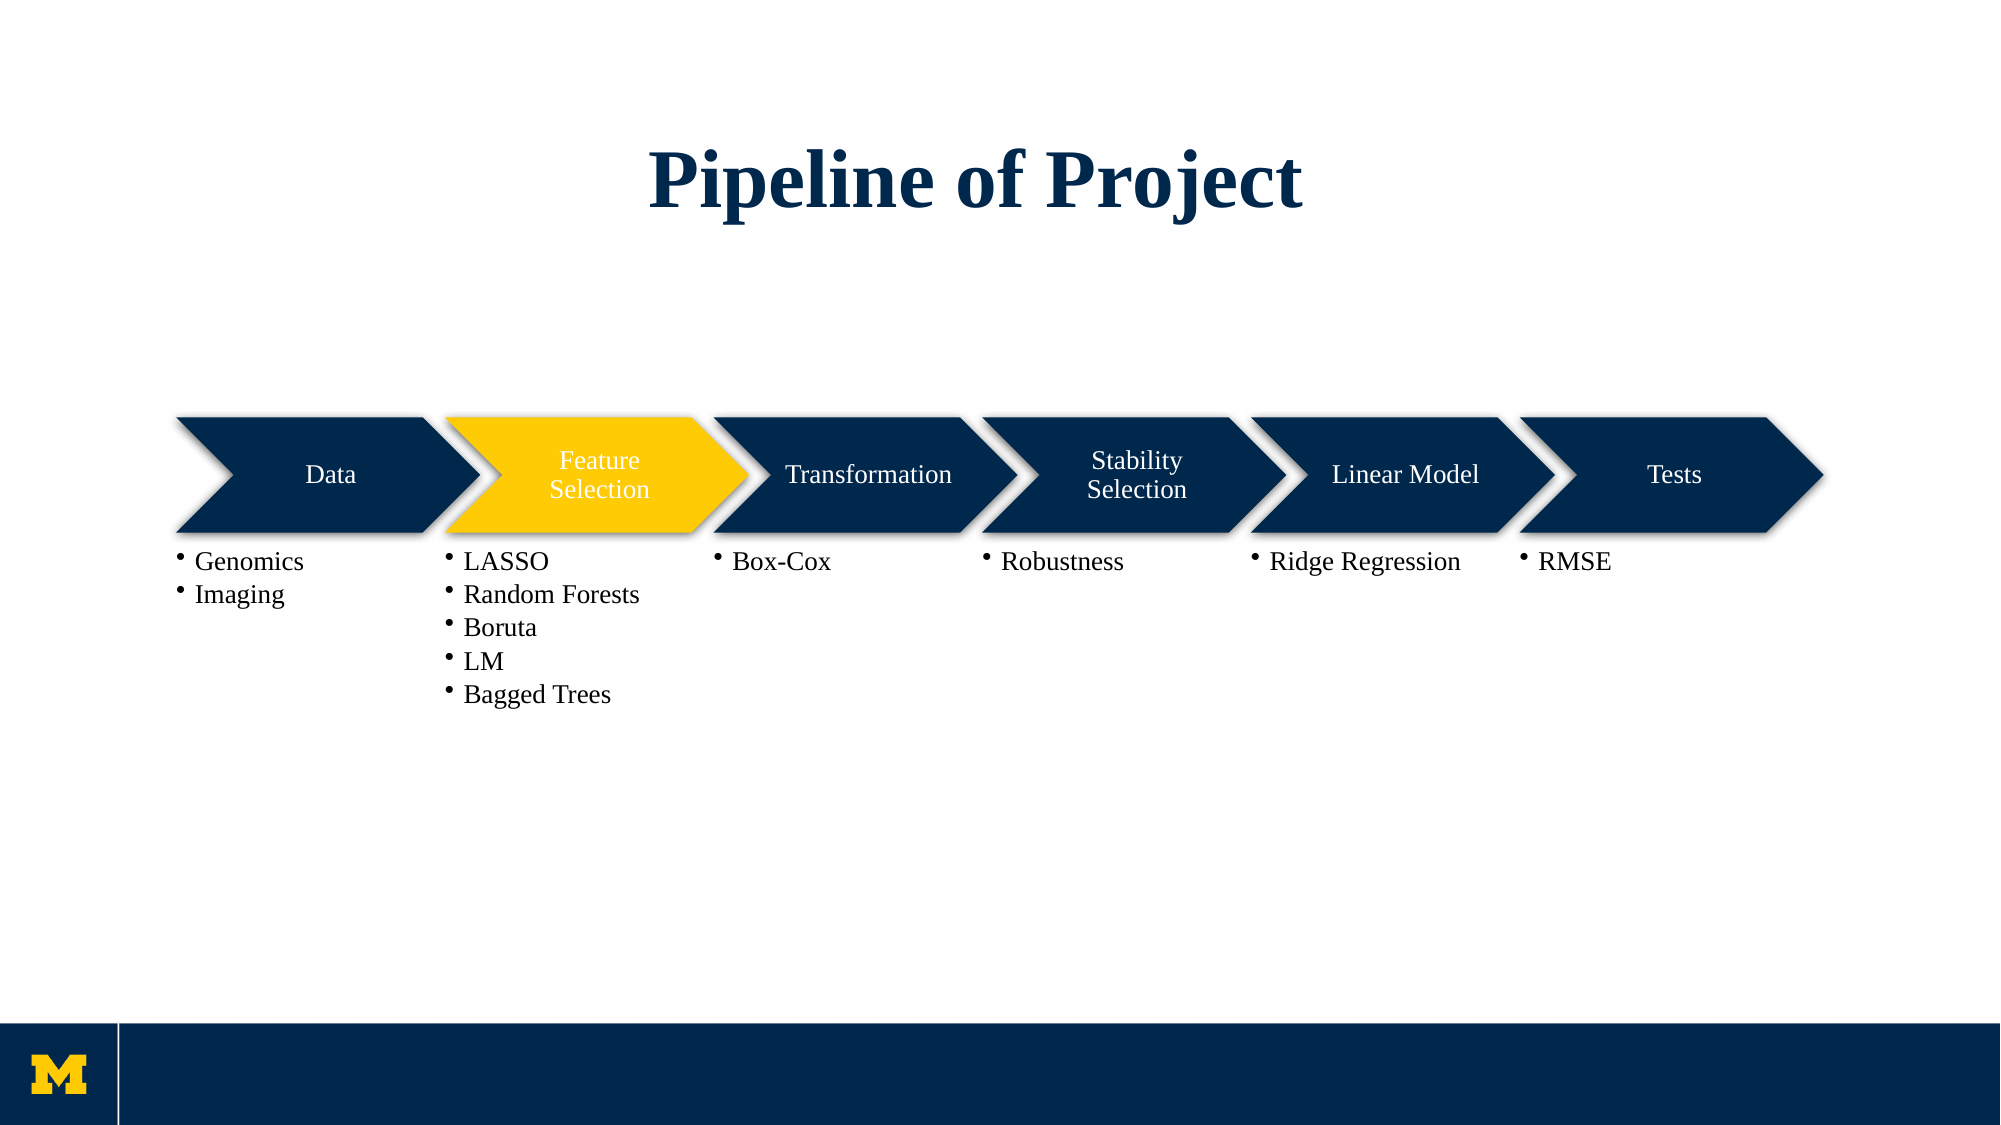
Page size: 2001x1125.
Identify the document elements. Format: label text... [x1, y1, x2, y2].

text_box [174, 232, 1825, 893]
title Pipeline of Project [633, 90, 1431, 232]
picture [0, 0, 2000, 1125]
